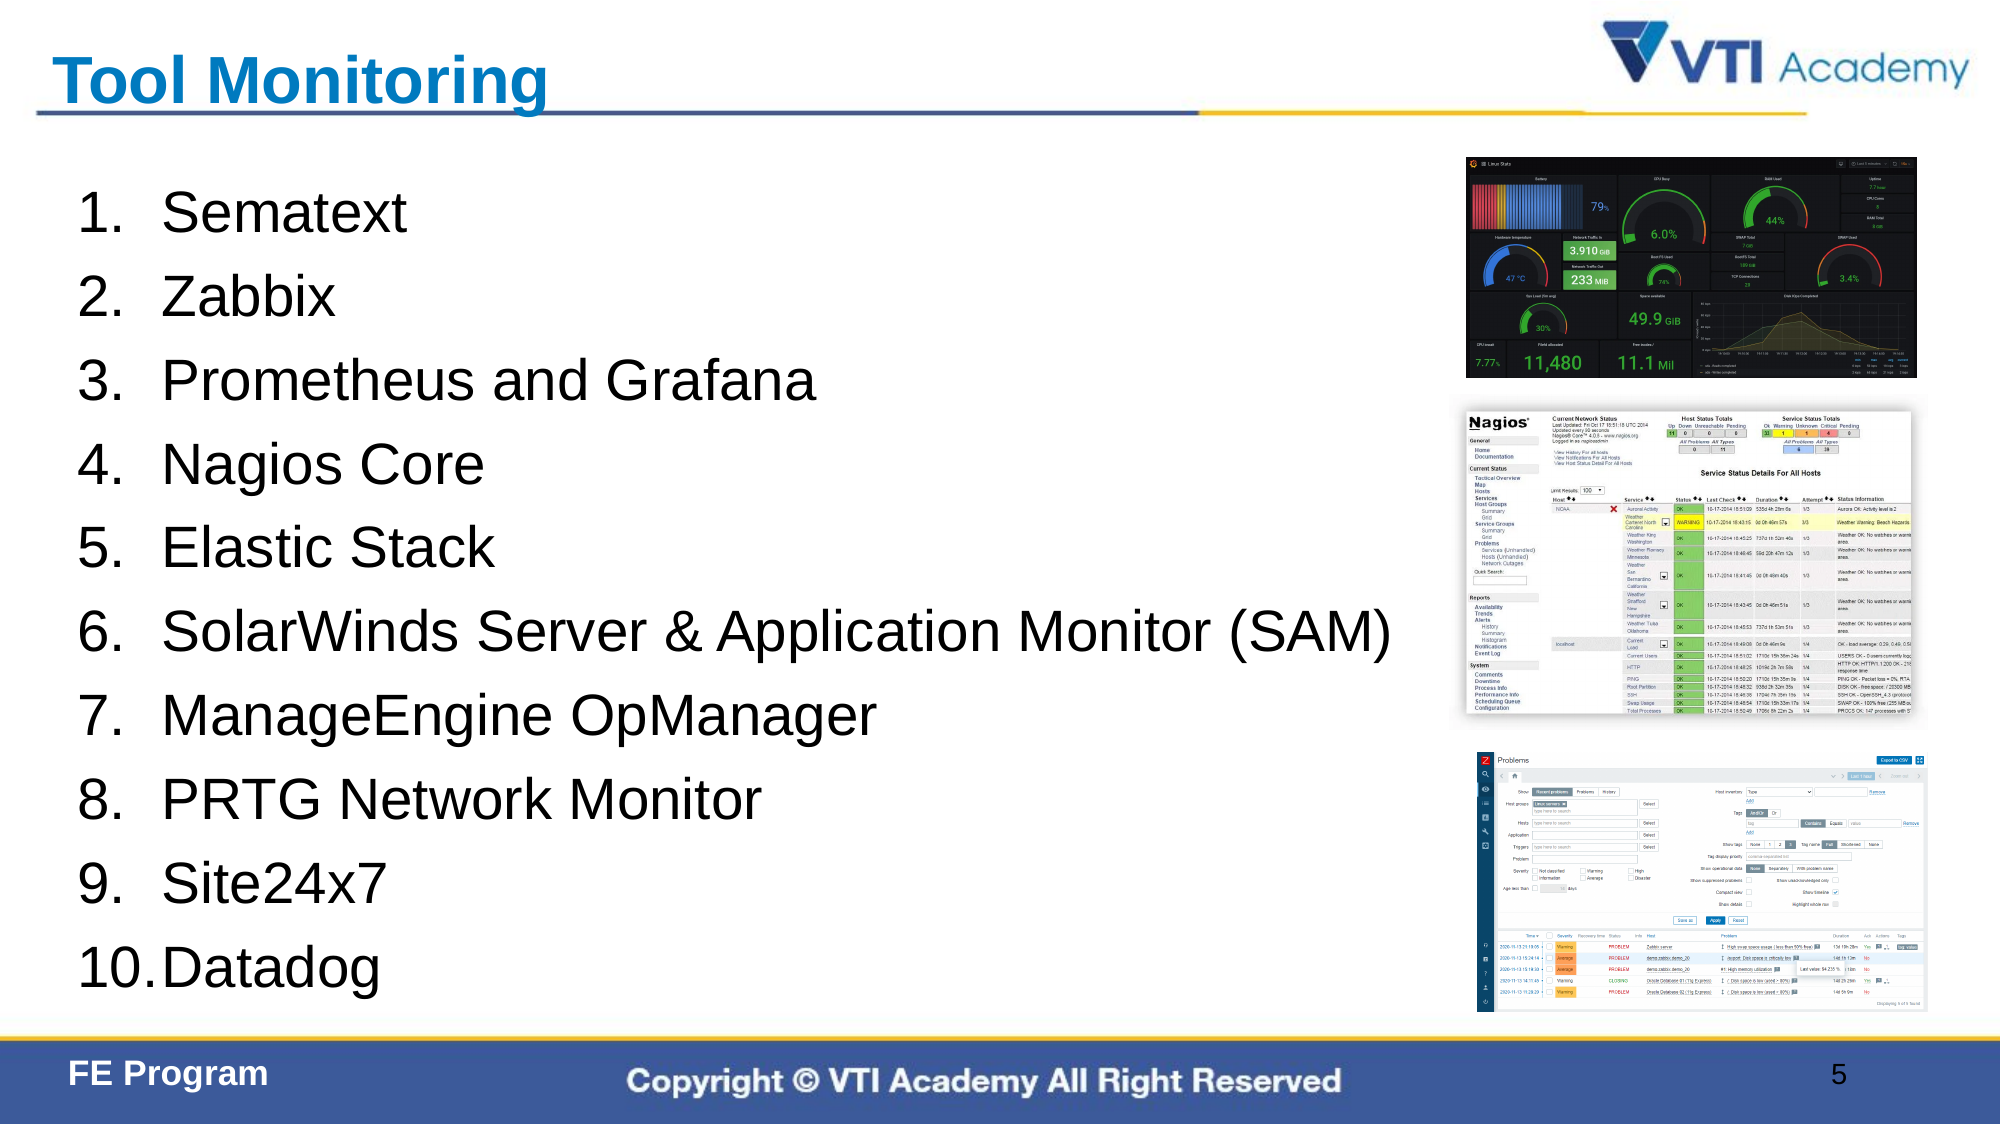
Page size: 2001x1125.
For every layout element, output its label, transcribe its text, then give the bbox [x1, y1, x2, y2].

title Tool Monitoring [37, 37, 1763, 127]
slide_number 5 [1412, 1042, 1863, 1103]
picture [0, 1, 2000, 1124]
list Sematext Zabbix Prometheus and Grafana Nagios Core Elastic Stack SolarWinds Server & Application Monitor (SAM) ManageEngine OpManager PRTG Network Monitor Site24x7 Datadog [62, 174, 1788, 889]
